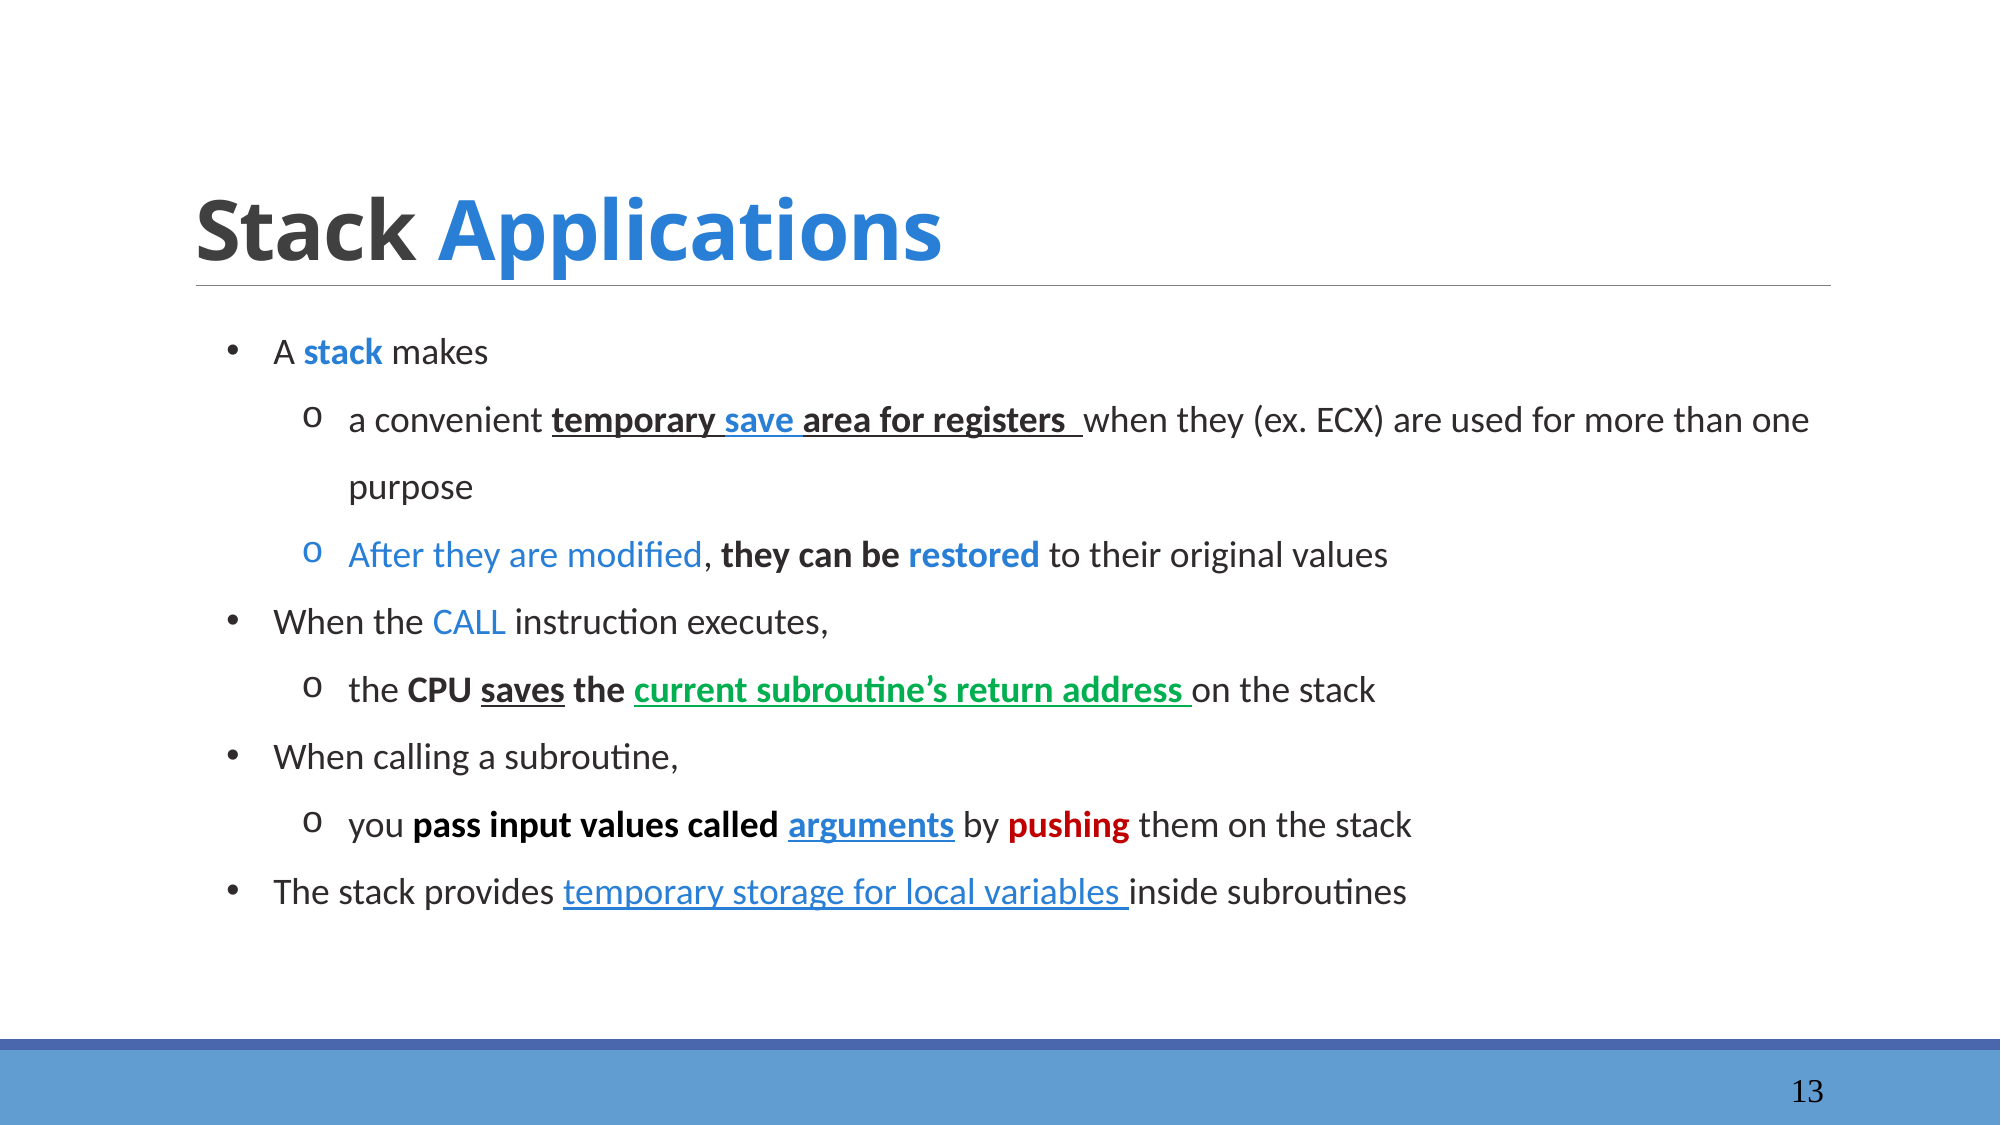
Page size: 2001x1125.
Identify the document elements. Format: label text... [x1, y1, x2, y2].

text_box A stack makes a convenient temporary save area for registers when they (ex. ECX) are used for more than one purpose After they are modified, they can be restored to their original values When the CALL instruction executes, the CPU saves the current subroutine’s return address on the stack When calling a subroutine, you pass input values called arguments by pushing them on the stack The stack provides temporary storage for local variables inside subroutines [211, 297, 1835, 920]
slide_number 14 [1624, 1059, 1840, 1120]
title Stack Applications [180, 47, 1830, 285]
